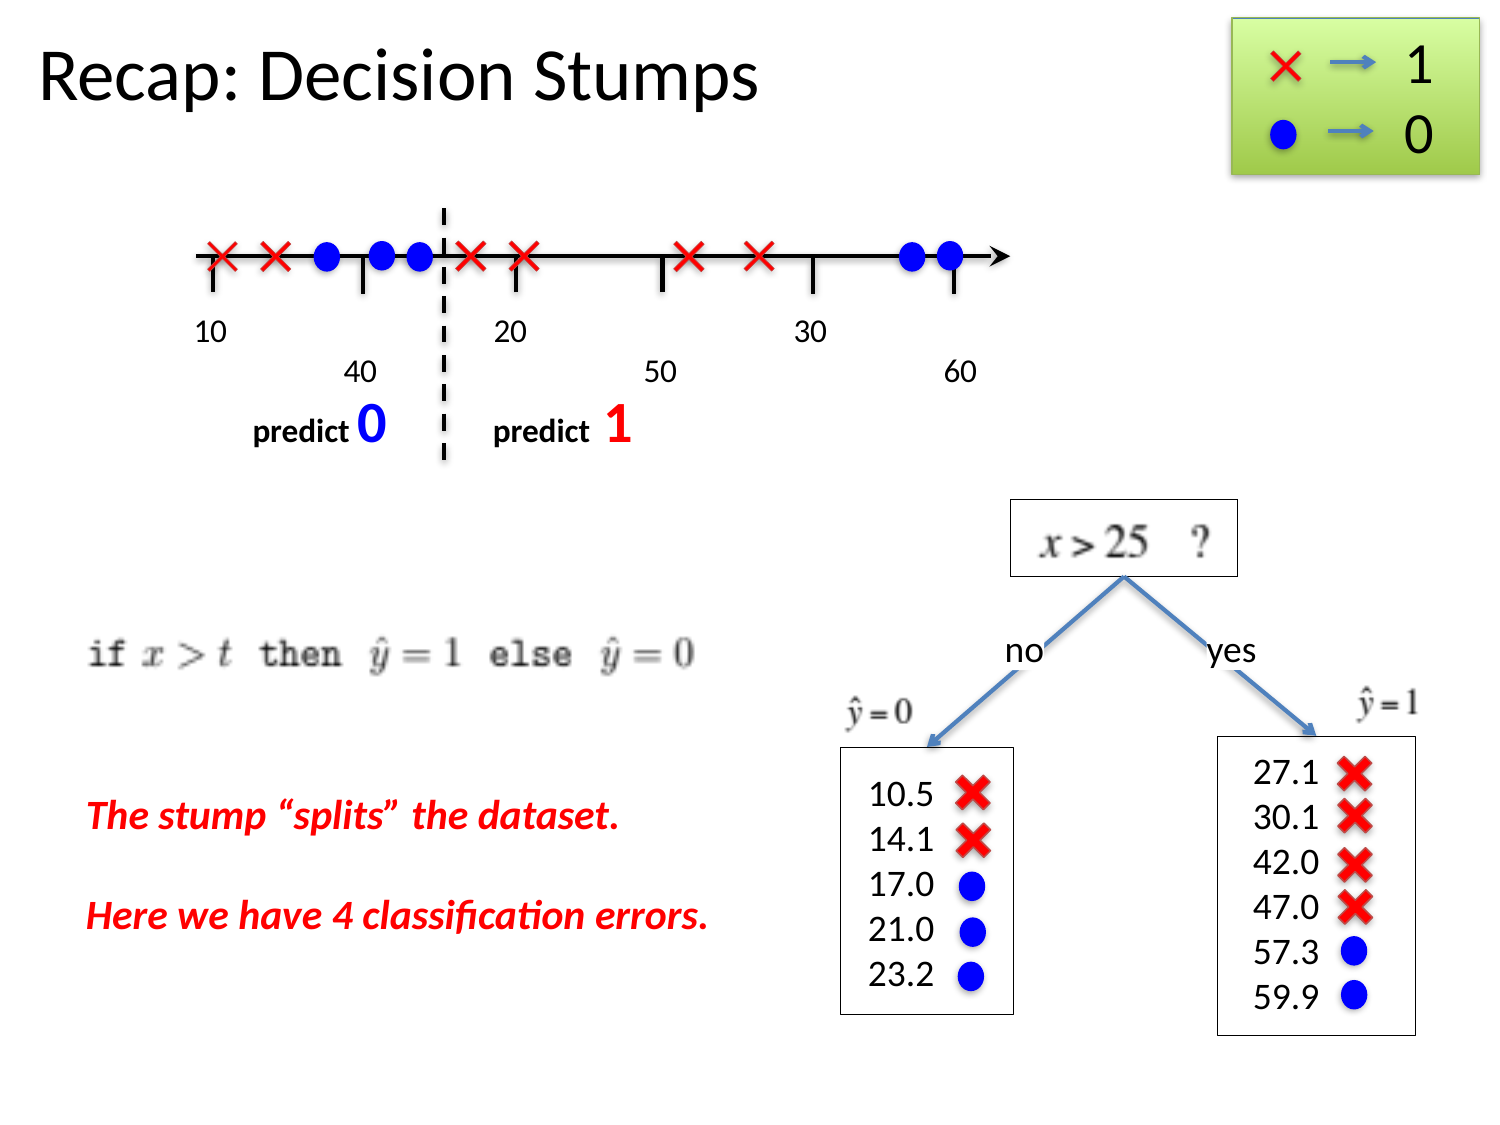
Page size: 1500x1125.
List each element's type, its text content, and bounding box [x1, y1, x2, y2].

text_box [178, 229, 1108, 358]
picture [80, 616, 722, 693]
text_box predict 0 predict 1 [449, 376, 649, 462]
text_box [1231, 17, 1480, 175]
text_box predict 0 predict 1 [237, 376, 439, 462]
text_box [840, 499, 1422, 1036]
text_box Recap: Decision Stumps [23, 17, 776, 123]
text_box The stump “splits” the dataset. Here we have 4 classification errors. [71, 780, 725, 995]
